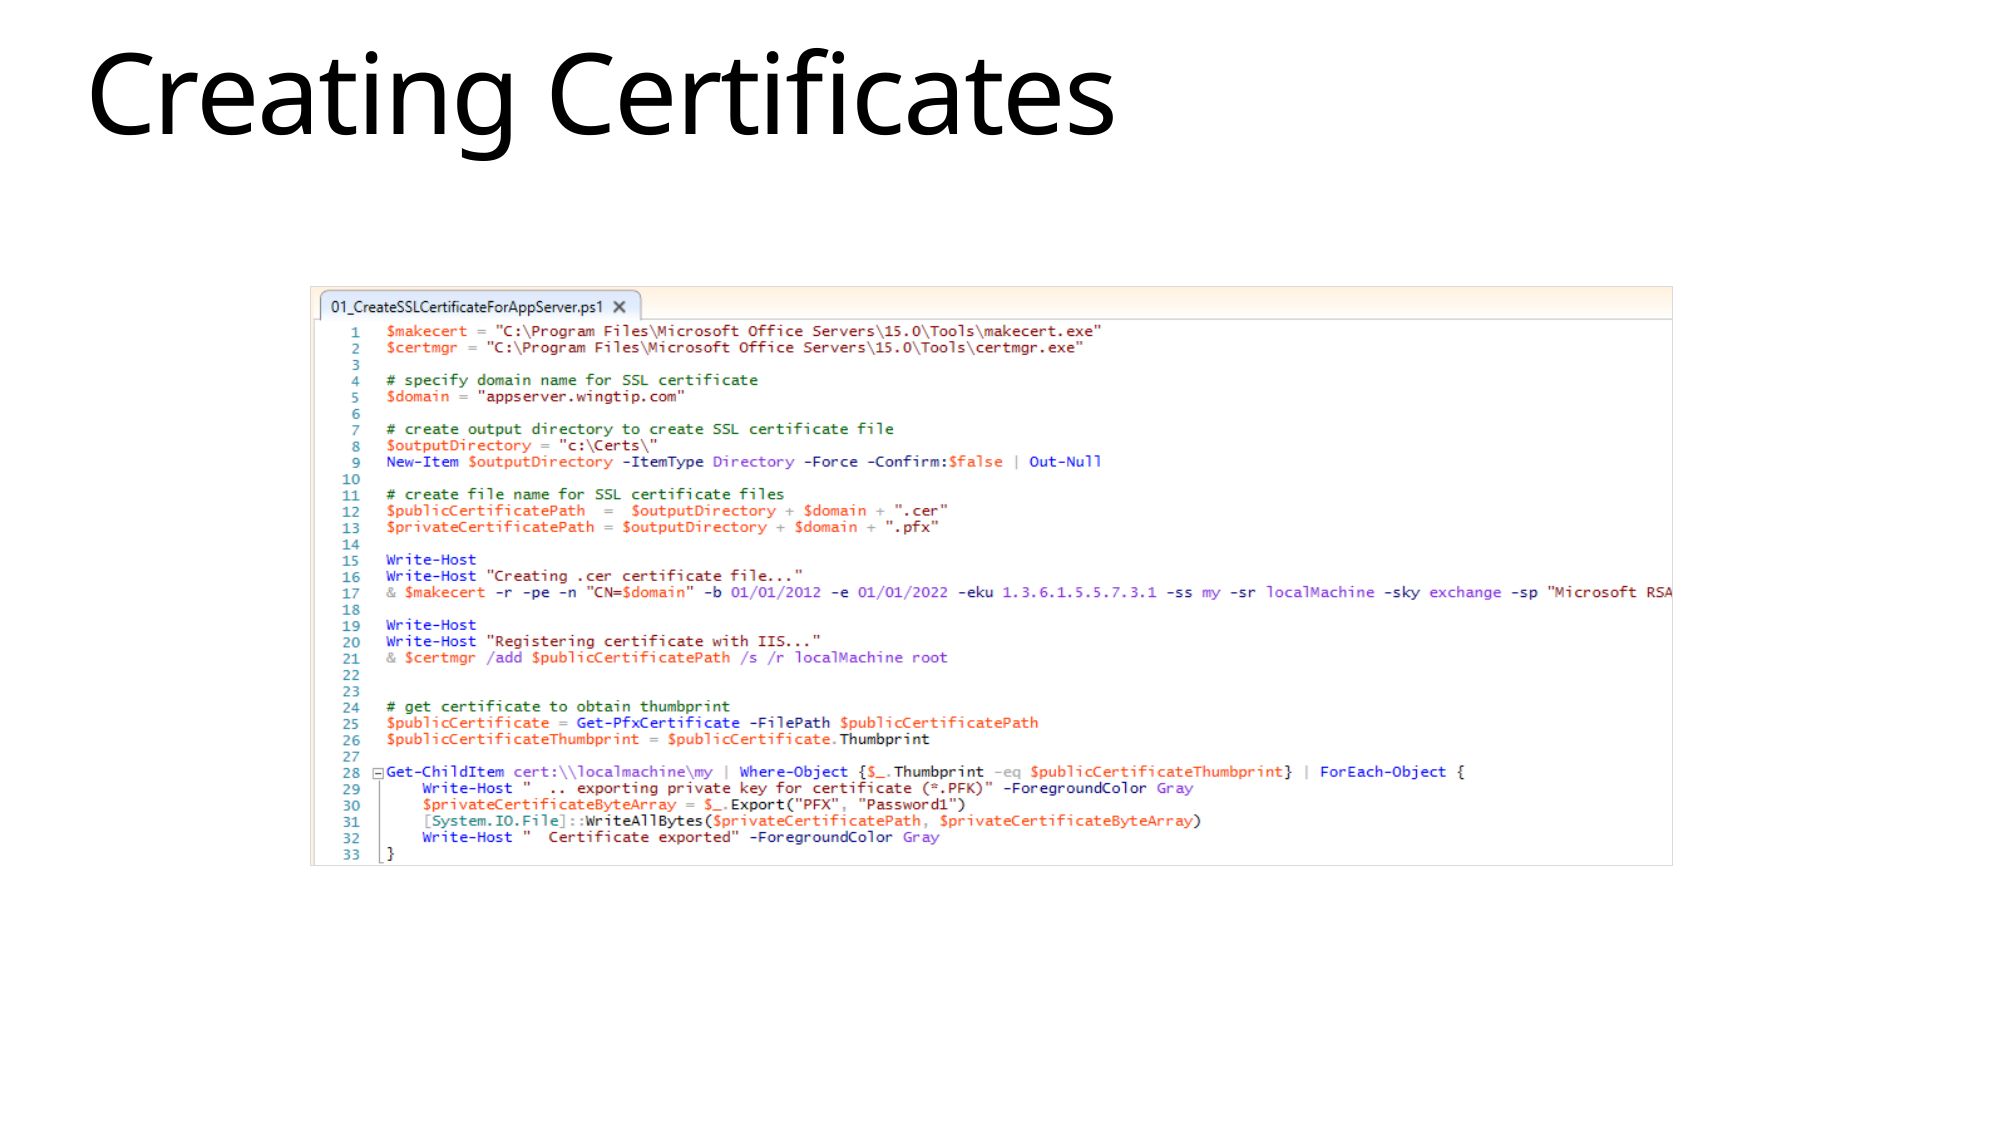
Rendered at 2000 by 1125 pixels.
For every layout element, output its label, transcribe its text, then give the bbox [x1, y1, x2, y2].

title Creating Certificates [85, 37, 1914, 161]
picture [310, 286, 1673, 866]
